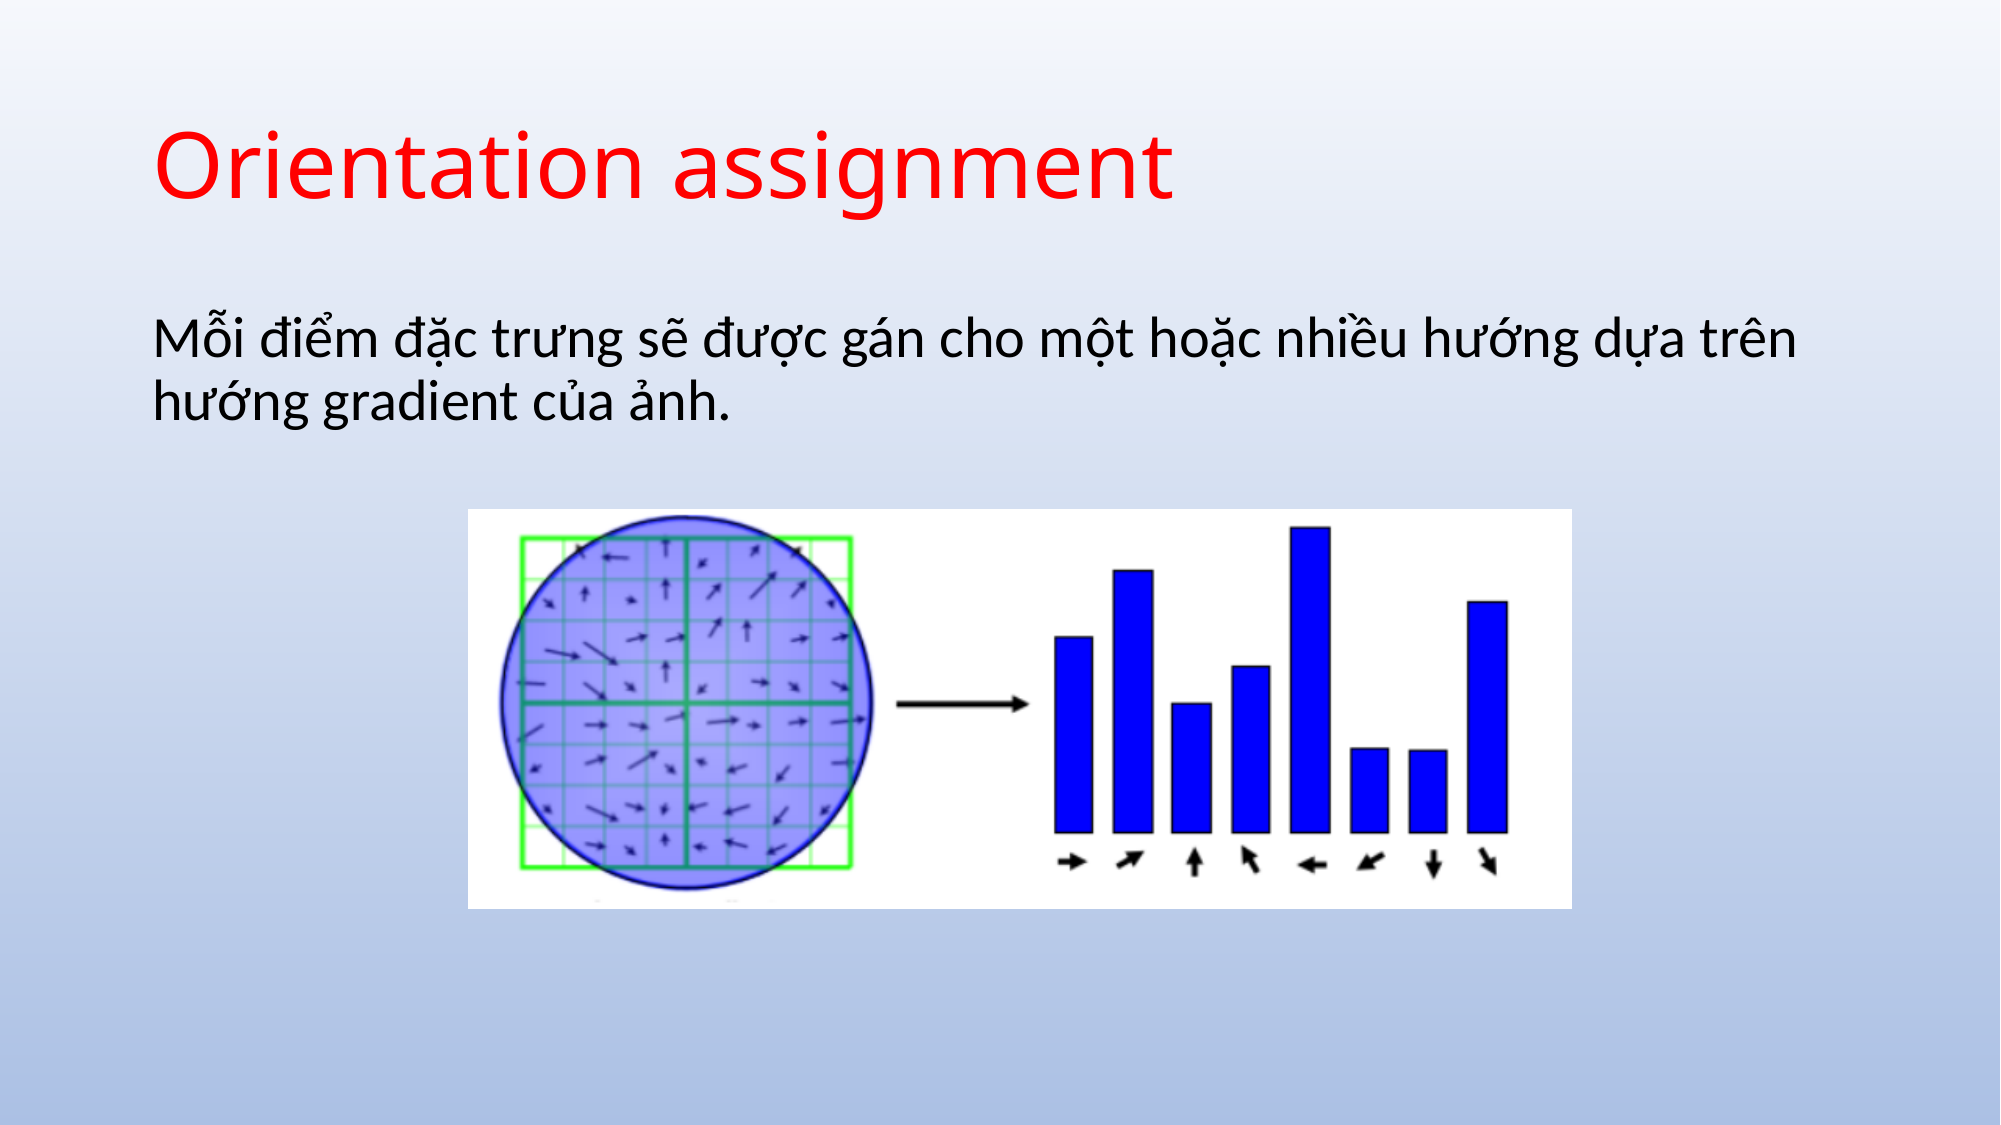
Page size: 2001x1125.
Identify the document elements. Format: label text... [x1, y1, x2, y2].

picture [467, 509, 1572, 909]
title Orientation assignment [137, 59, 1863, 278]
list Mỗi điểm đặc trưng sẽ được gán cho một hoặc nhiều hướng dựa trên hướng gradient của ảnh. [137, 299, 1863, 1014]
